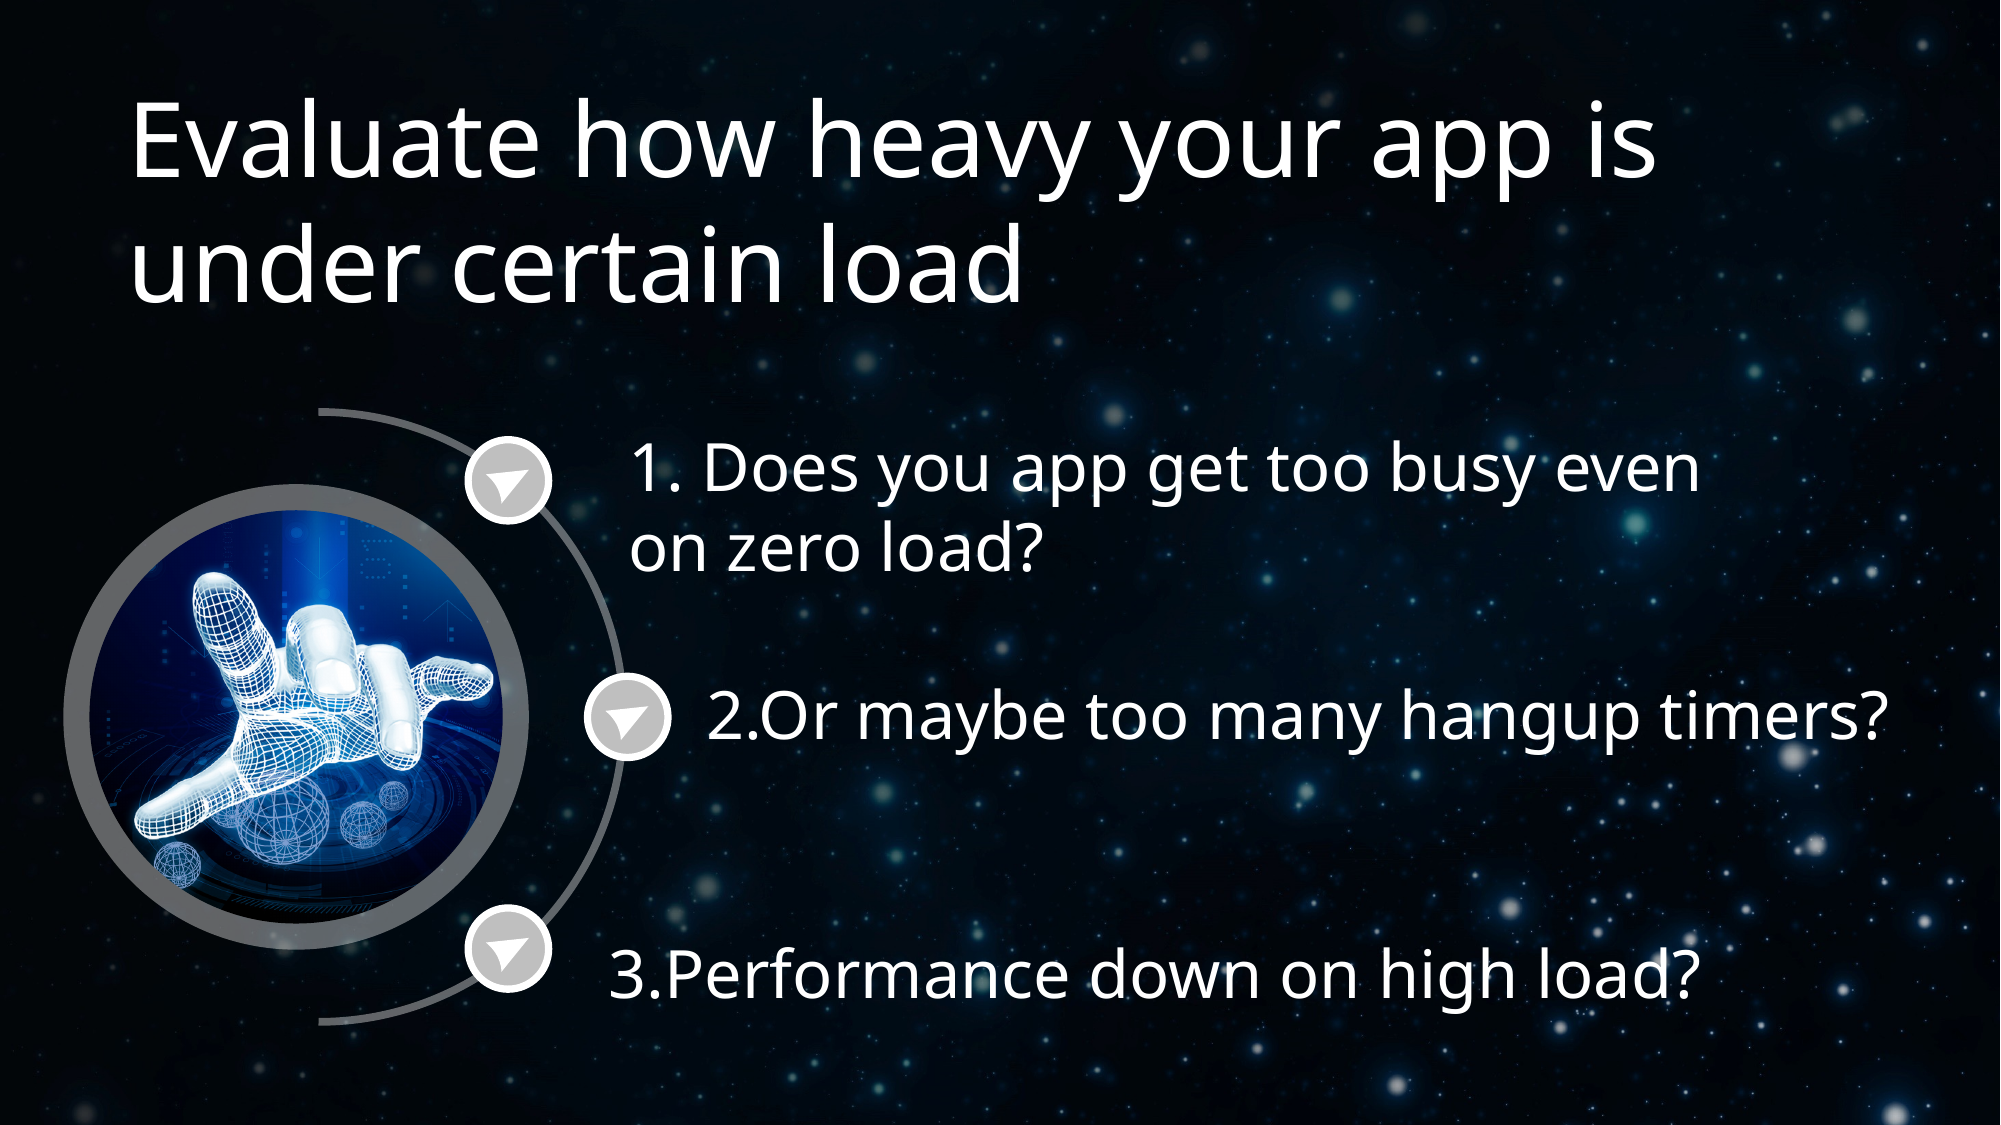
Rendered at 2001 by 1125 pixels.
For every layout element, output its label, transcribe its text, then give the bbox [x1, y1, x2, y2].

text_box 2.Or maybe too many hangup timers? [698, 665, 1899, 761]
picture [0, 0, 2000, 1125]
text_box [464, 904, 553, 994]
text_box 3.Performance down on high load? [600, 924, 1711, 1019]
text_box [318, 980, 464, 1026]
list 1. Does you app get too busy even on zero load? [619, 416, 1738, 617]
text_box [553, 762, 625, 918]
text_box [464, 435, 553, 525]
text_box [63, 483, 530, 950]
text_box Evaluate how heavy your app is under certain load [119, 9, 1881, 388]
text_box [583, 672, 672, 762]
text_box [550, 515, 625, 672]
text_box [318, 408, 464, 454]
